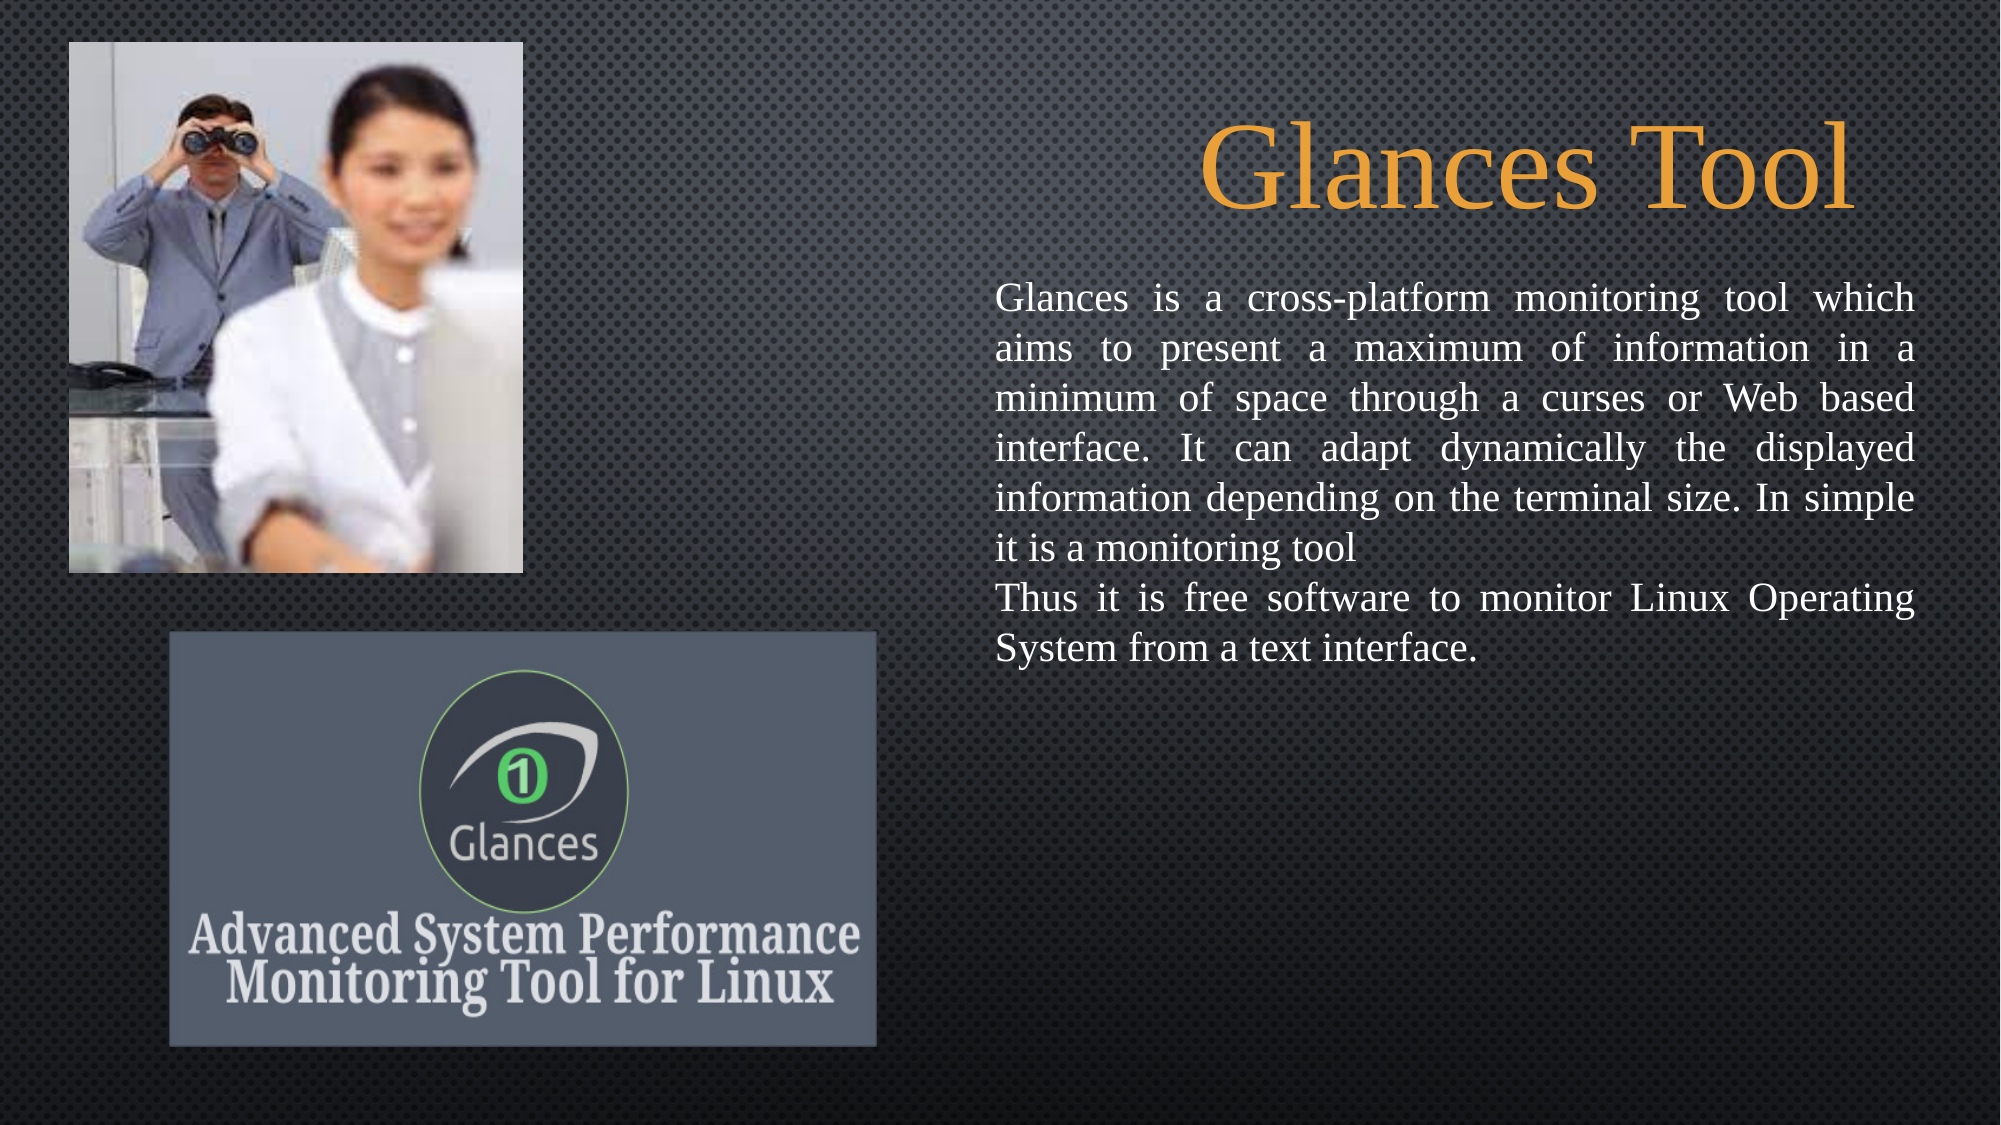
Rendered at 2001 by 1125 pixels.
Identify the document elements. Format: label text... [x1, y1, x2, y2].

picture [169, 631, 877, 1048]
picture [68, 42, 524, 573]
text_box Glances Tool [1183, 76, 1873, 241]
text_box Glances is a cross-platform monitoring tool which aims to present a maximum of information in a minimum of space through a curses or Web based interface. It can adapt dynamically the displayed information depending on the terminal size. In simple it is a monitoring tool Thus it is free software to monitor Linux Operating System from a text interface. [979, 262, 1931, 678]
